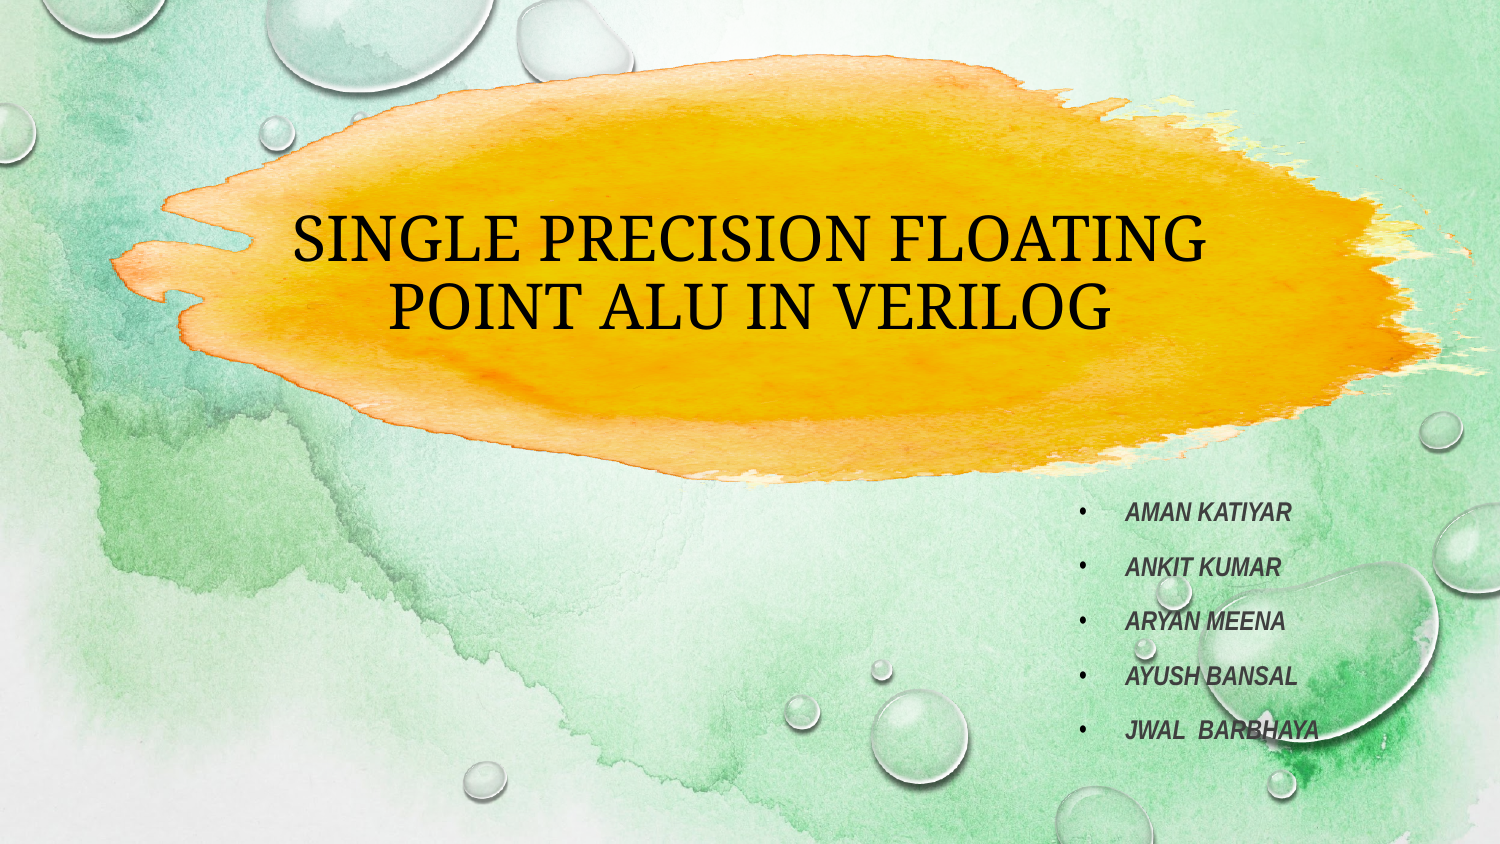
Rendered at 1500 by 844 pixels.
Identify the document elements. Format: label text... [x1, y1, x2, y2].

picture [0, 0, 1500, 844]
subtitle AMAN KATIYAR ANKIT KUMAR ARYAN MEENA AYUSH BANSAL JWAL BARBHAYA [1063, 525, 1377, 765]
